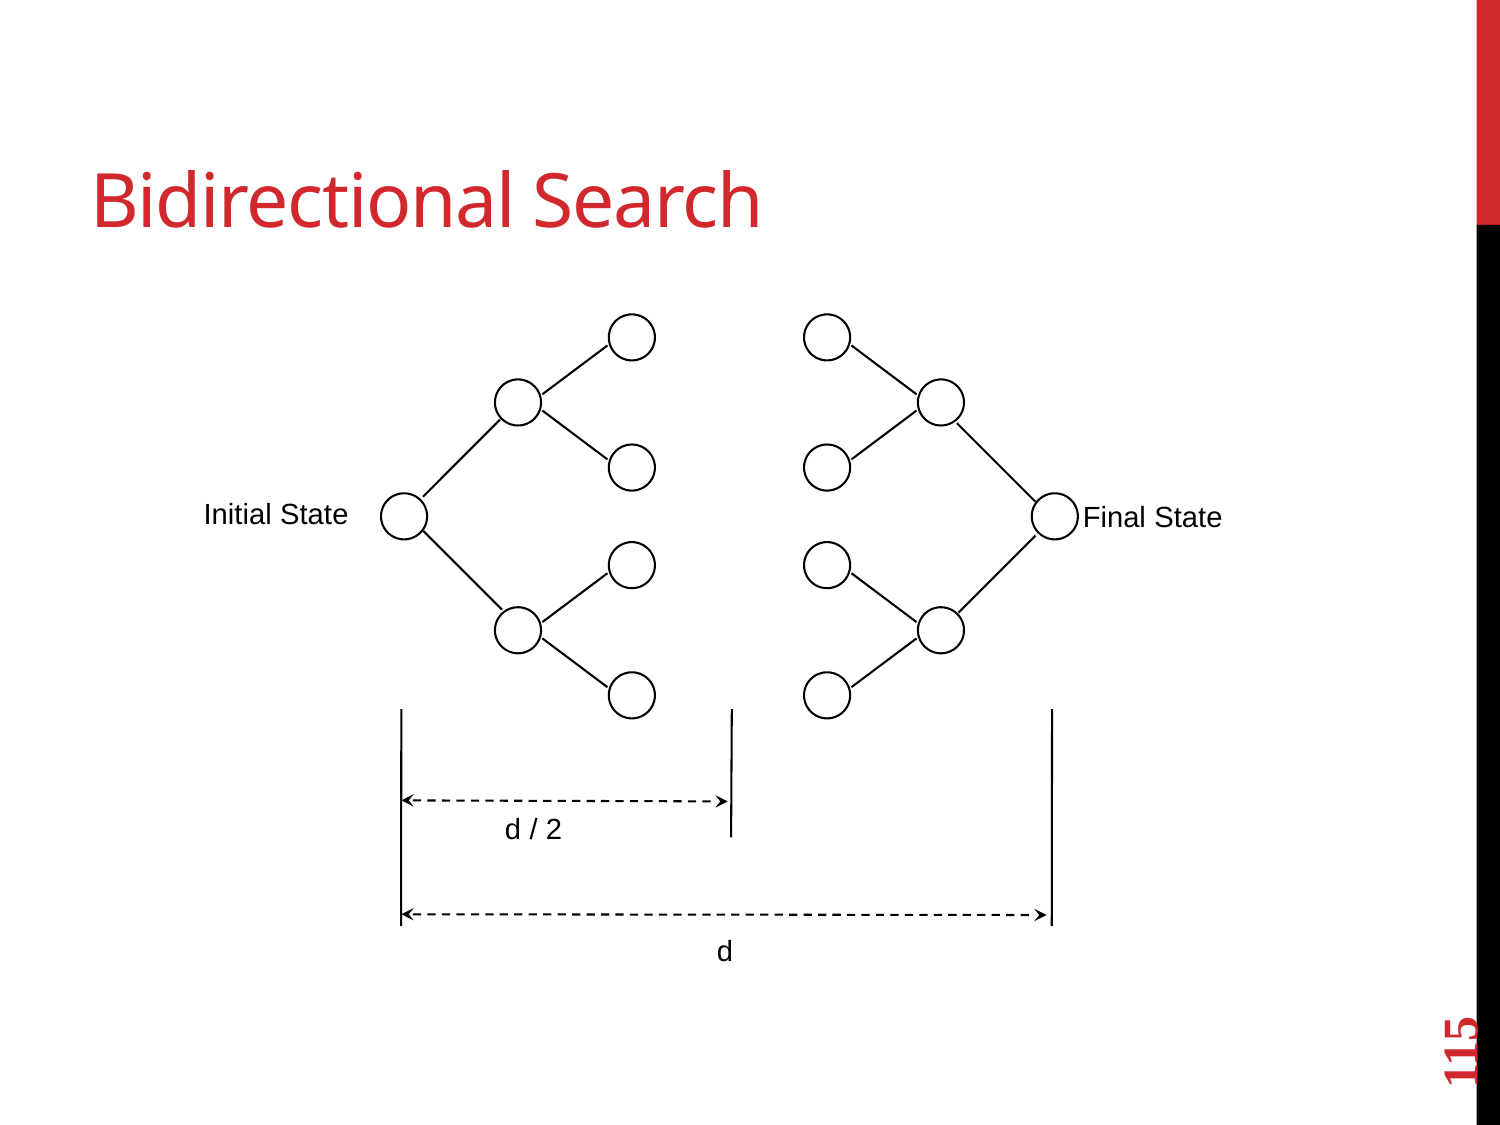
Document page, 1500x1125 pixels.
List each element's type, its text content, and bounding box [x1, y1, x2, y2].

title Bidirectional Search [75, 25, 1025, 250]
slide_number 115 [1427, 887, 1488, 1104]
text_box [187, 313, 1238, 976]
